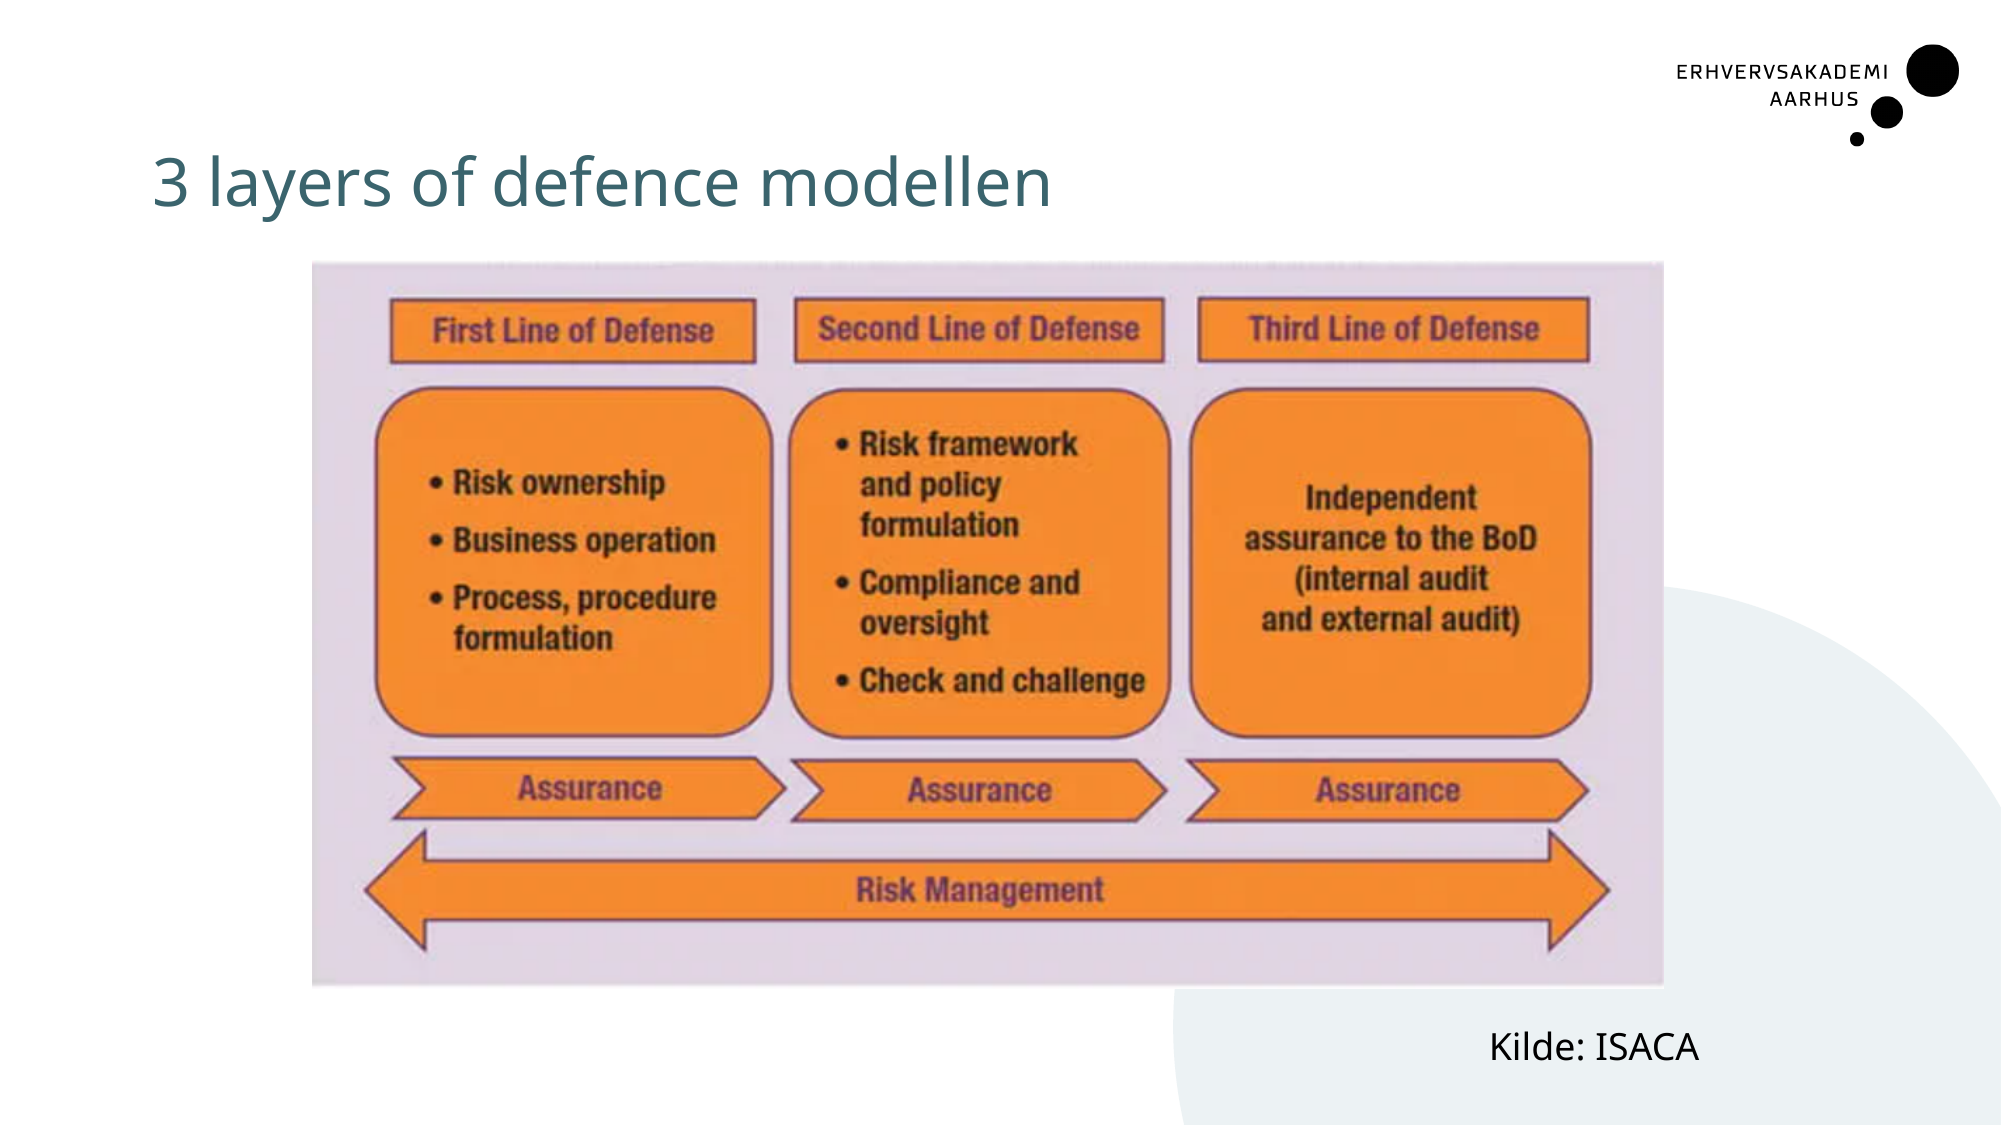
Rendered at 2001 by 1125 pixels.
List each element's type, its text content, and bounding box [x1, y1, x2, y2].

picture [1666, 38, 1965, 151]
title 3 layers of defence modellen [137, 109, 1863, 261]
text_box Kilde: ISACA [1473, 1015, 1715, 1076]
picture [312, 260, 1664, 989]
